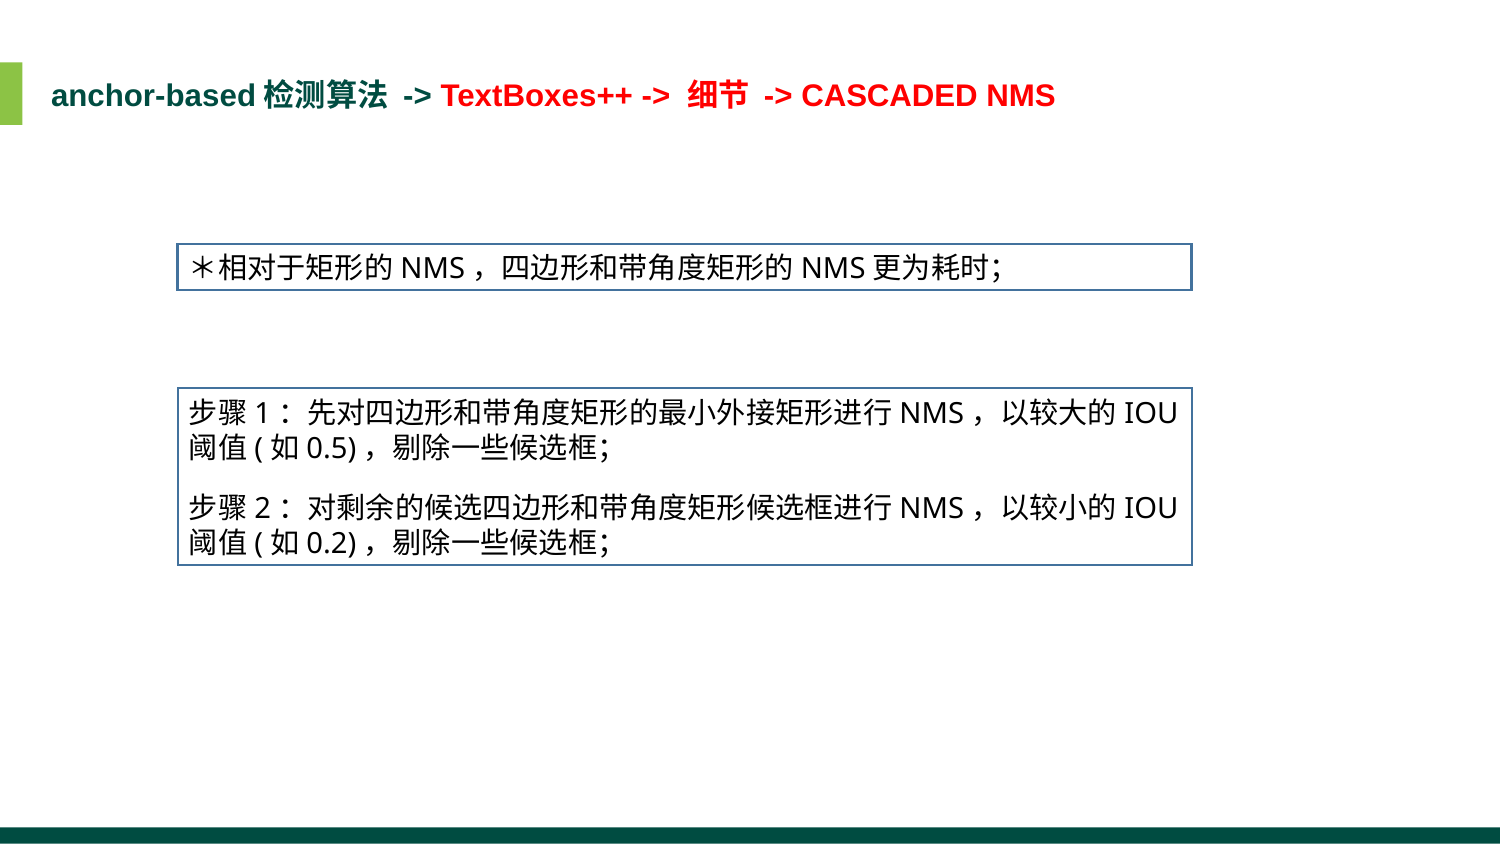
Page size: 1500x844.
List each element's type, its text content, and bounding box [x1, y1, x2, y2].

text_box [0, 826, 1500, 844]
text_box 步骤1：先对四边形和带角度矩形的最小外接矩形进行NMS，以较大的IOU阈值(如0.5)，剔除一些候选框； 步骤2：对剩余的候选四边形和带角度矩形候选框进行NMS，以较小的IOU阈值(如0.2)，剔除一些候选框； [177, 388, 1192, 565]
text_box [0, 61, 23, 126]
text_box anchor-based检测算法 -> TextBoxes++ -> 细节 -> CASCADED NMS [36, 67, 1139, 120]
text_box ＊相对于矩形的NMS，四边形和带角度矩形的NMS更为耗时； [177, 243, 1192, 291]
